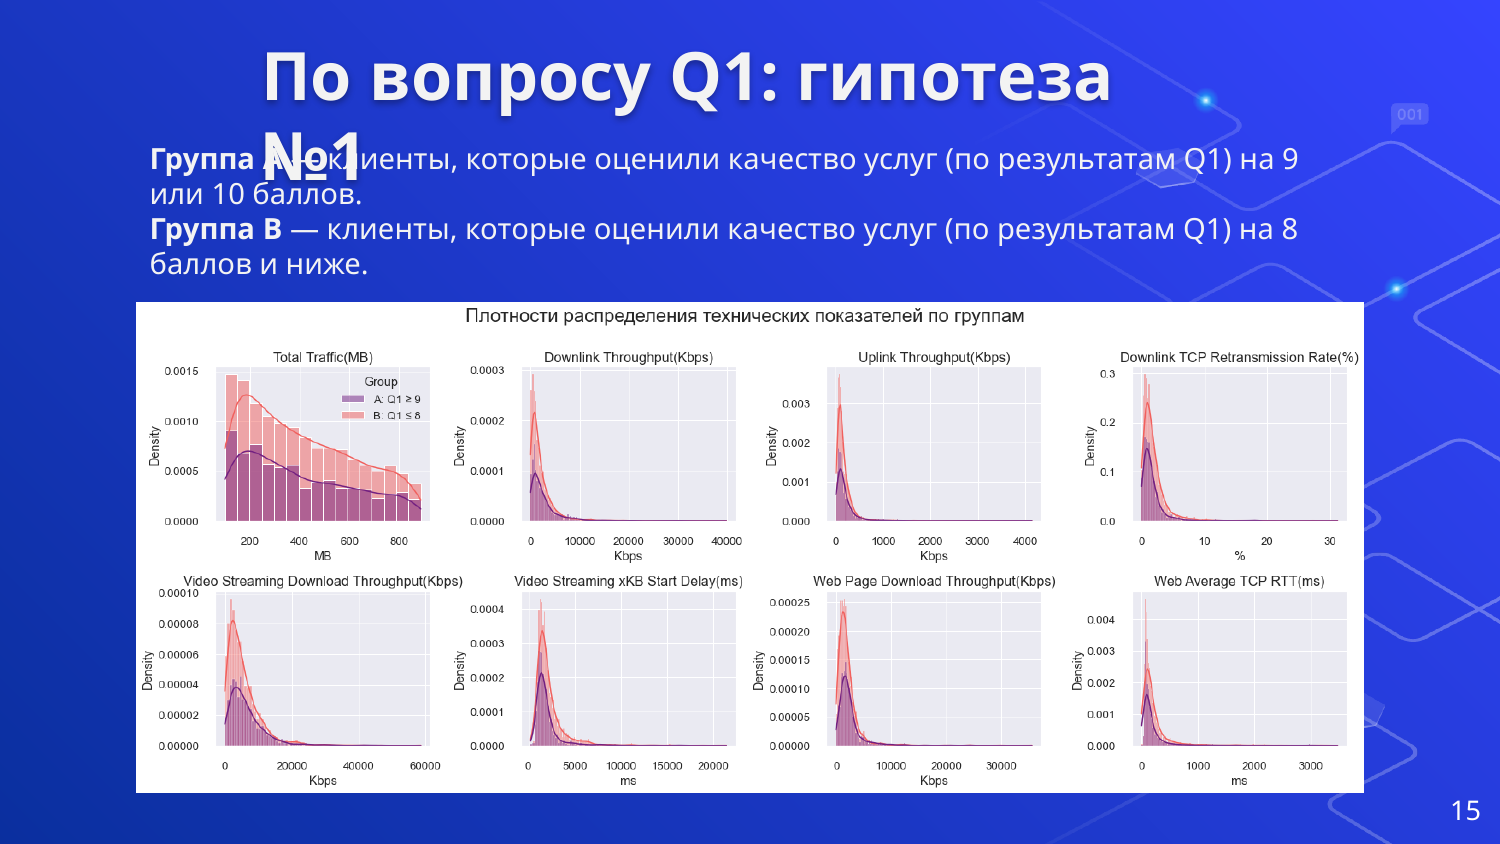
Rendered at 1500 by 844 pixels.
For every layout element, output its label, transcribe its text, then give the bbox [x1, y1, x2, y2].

picture [0, 0, 1500, 844]
text_box По вопросу Q1: гипотеза №1 [246, 26, 1252, 132]
text_box Группа А — клиенты, которые оценили качество услуг (по результатам Q1) на 9 или 10 баллов. Группа В — клиенты, которые оценили качество услуг (по результатам Q1) на 8 баллов и ниже. [134, 132, 1364, 302]
slide_number 15 [1391, 779, 1482, 844]
